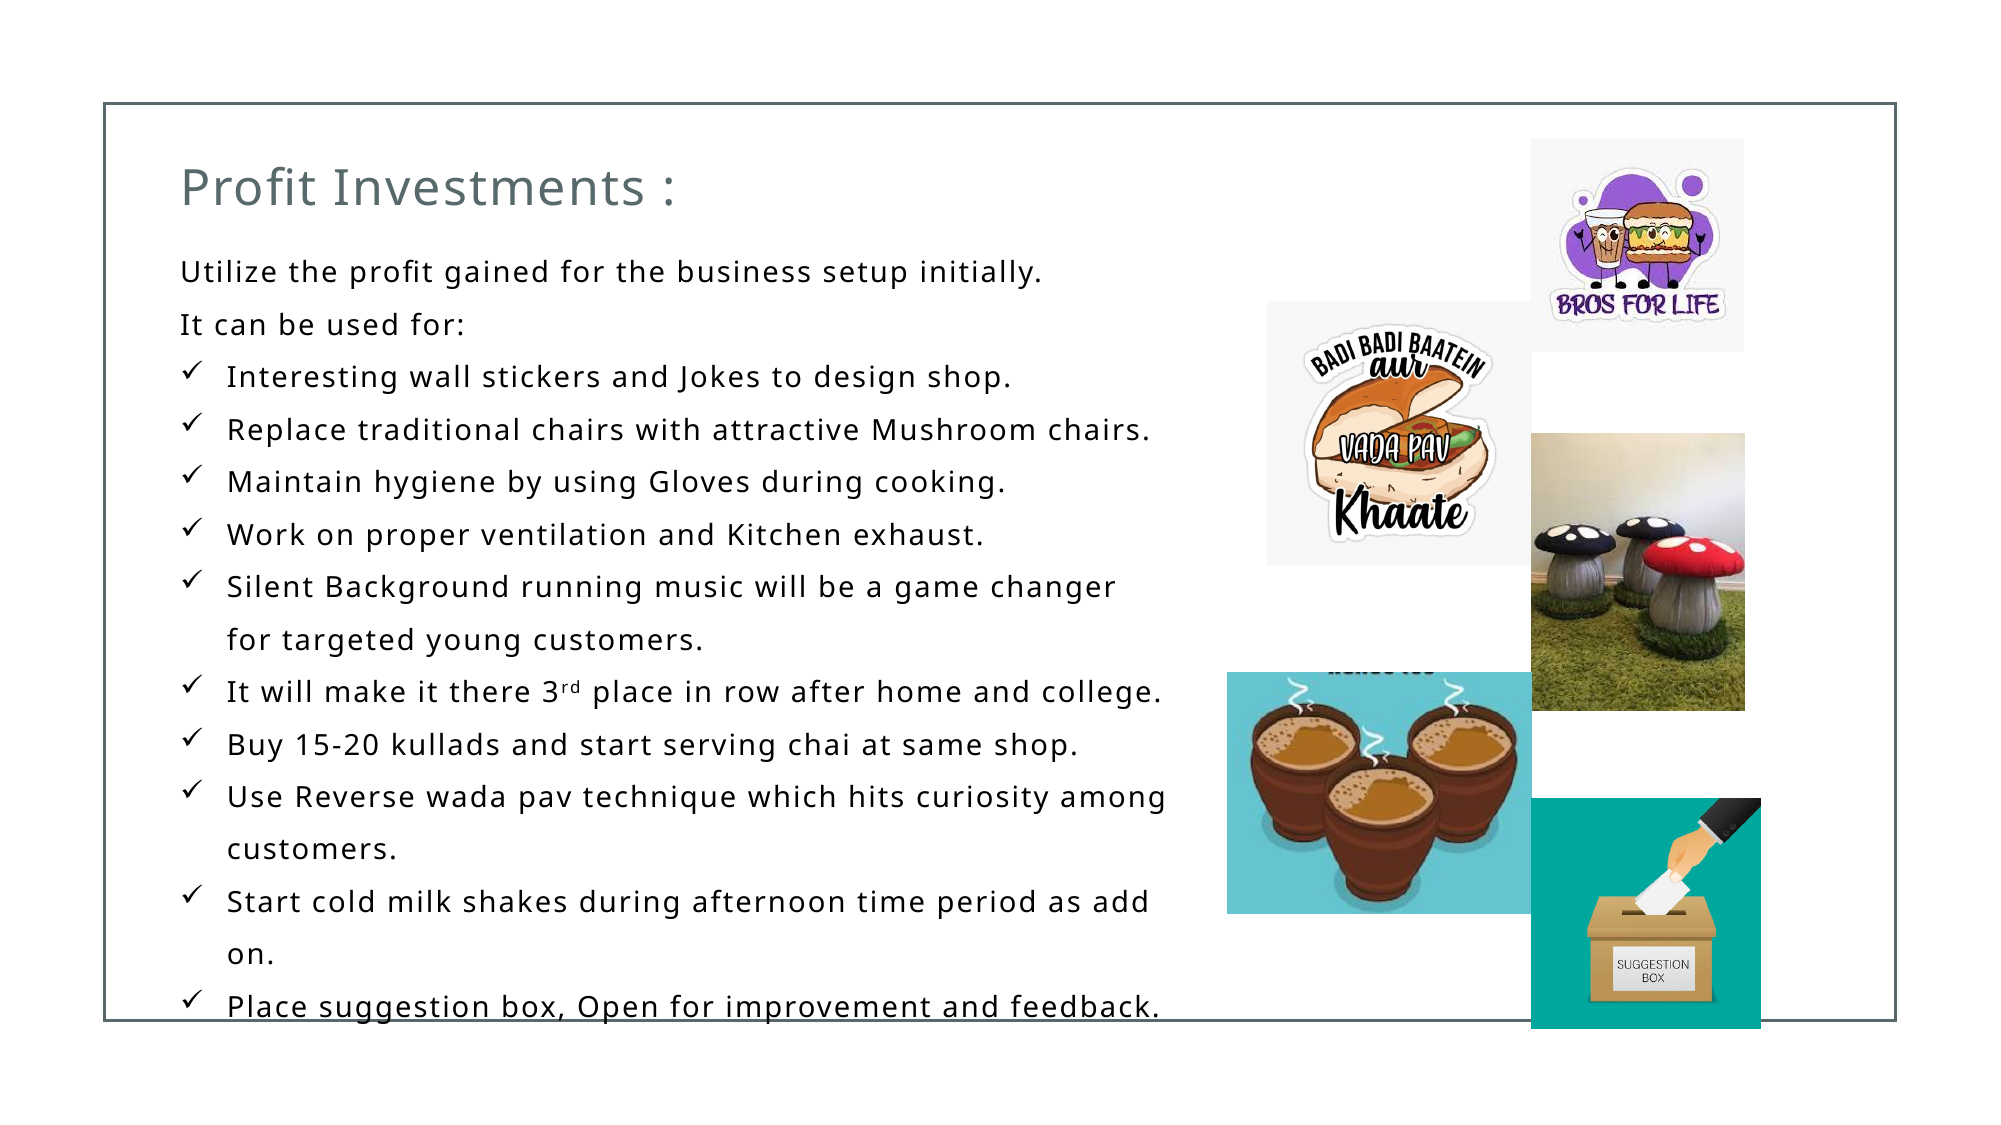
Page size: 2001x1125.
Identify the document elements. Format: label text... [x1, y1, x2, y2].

picture [1227, 138, 1761, 1029]
list Utilize the profit gained for the business setup initially. It can be used for: Interesting wall stickers and Jokes to design shop. Replace traditional chairs with attractive Mushroom chairs. Maintain hygiene by using Gloves during cooking. Work on proper ventilation and Kitchen exhaust. Silent Background running music will be a game changer for targeted young customers. It will make it there 3rd place in row after home and college. Buy 15-20 kullads and start serving chai at same shop. Use Reverse wada pav technique which hits curiosity among customers. Start cold milk shakes during afternoon time period as add on. Place suggestion box, Open for improvement and feedback. [165, 228, 1188, 987]
title Profit Investments : [165, 73, 835, 228]
